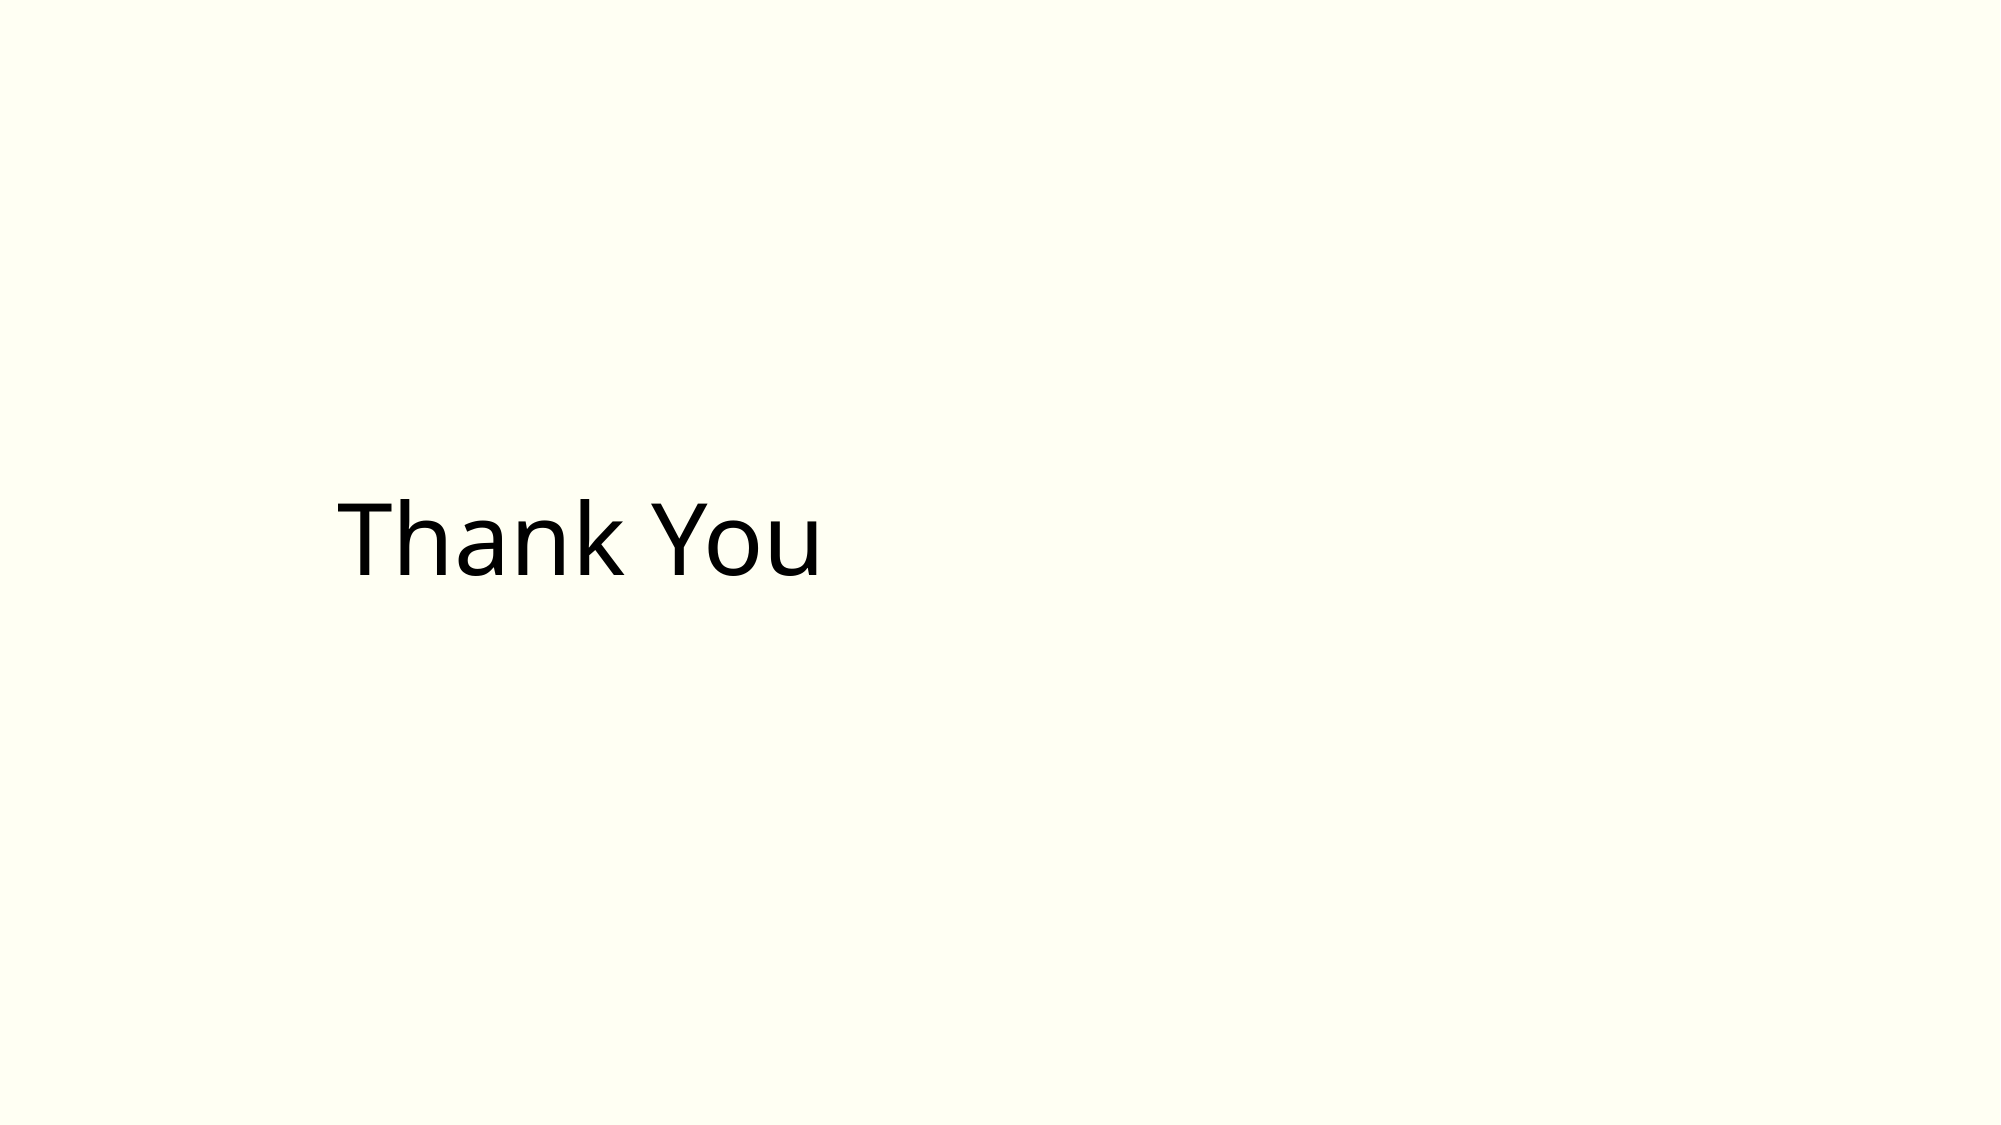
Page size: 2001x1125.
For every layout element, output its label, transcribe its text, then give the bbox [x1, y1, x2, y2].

title Thank You [337, 425, 1975, 605]
